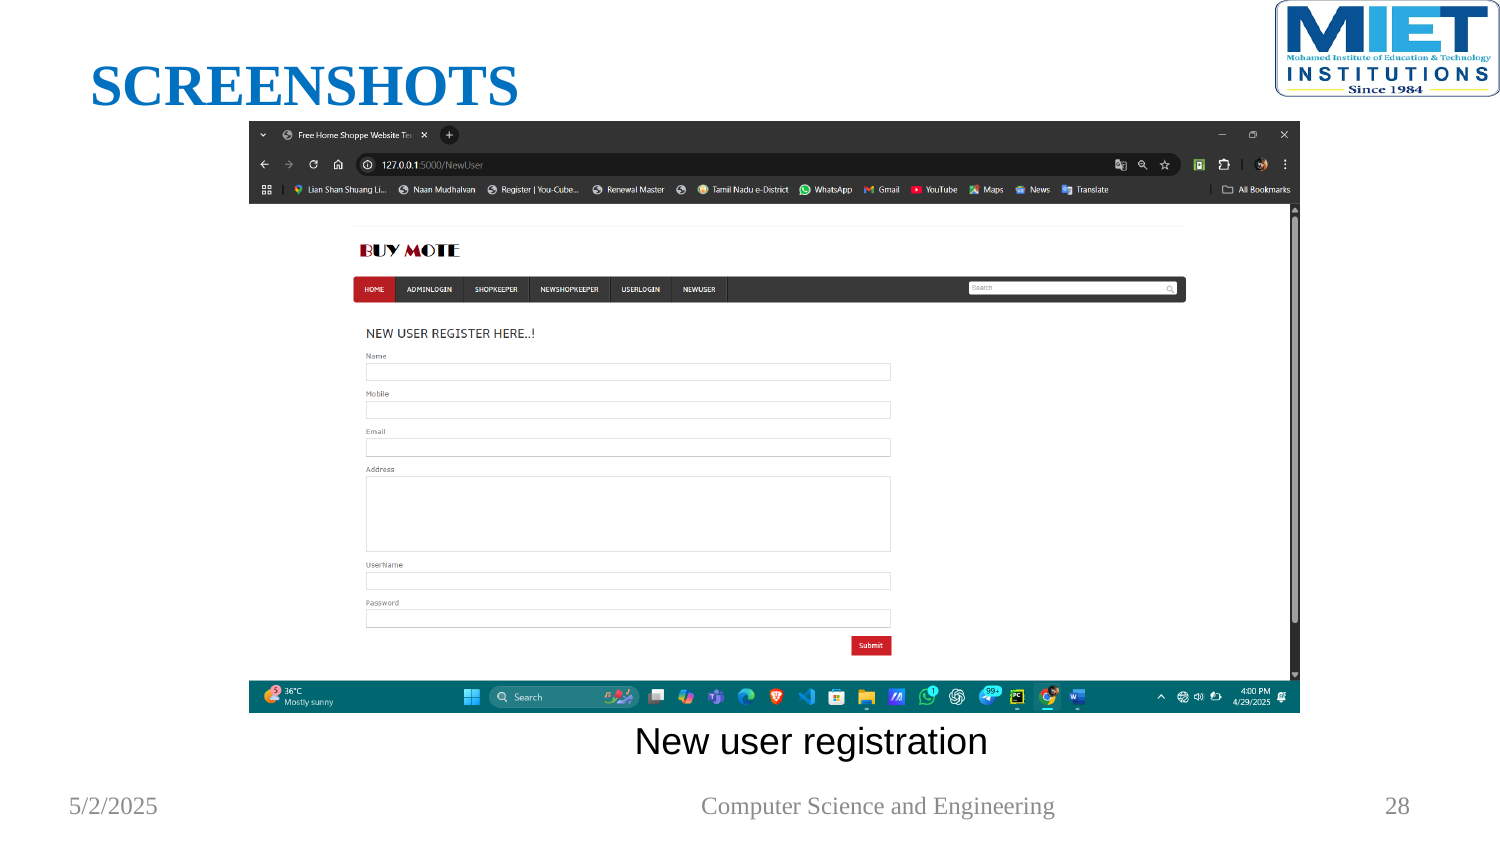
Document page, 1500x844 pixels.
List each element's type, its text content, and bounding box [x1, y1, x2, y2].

text_box New user registration [348, 721, 1274, 769]
title SCREENSHOTS [75, 31, 1425, 132]
picture [1274, 0, 1500, 97]
slide_number 28 [1150, 782, 1425, 828]
footer 5/2/2025 Computer Science and Engineering [0, 782, 1150, 828]
picture [249, 121, 1301, 713]
